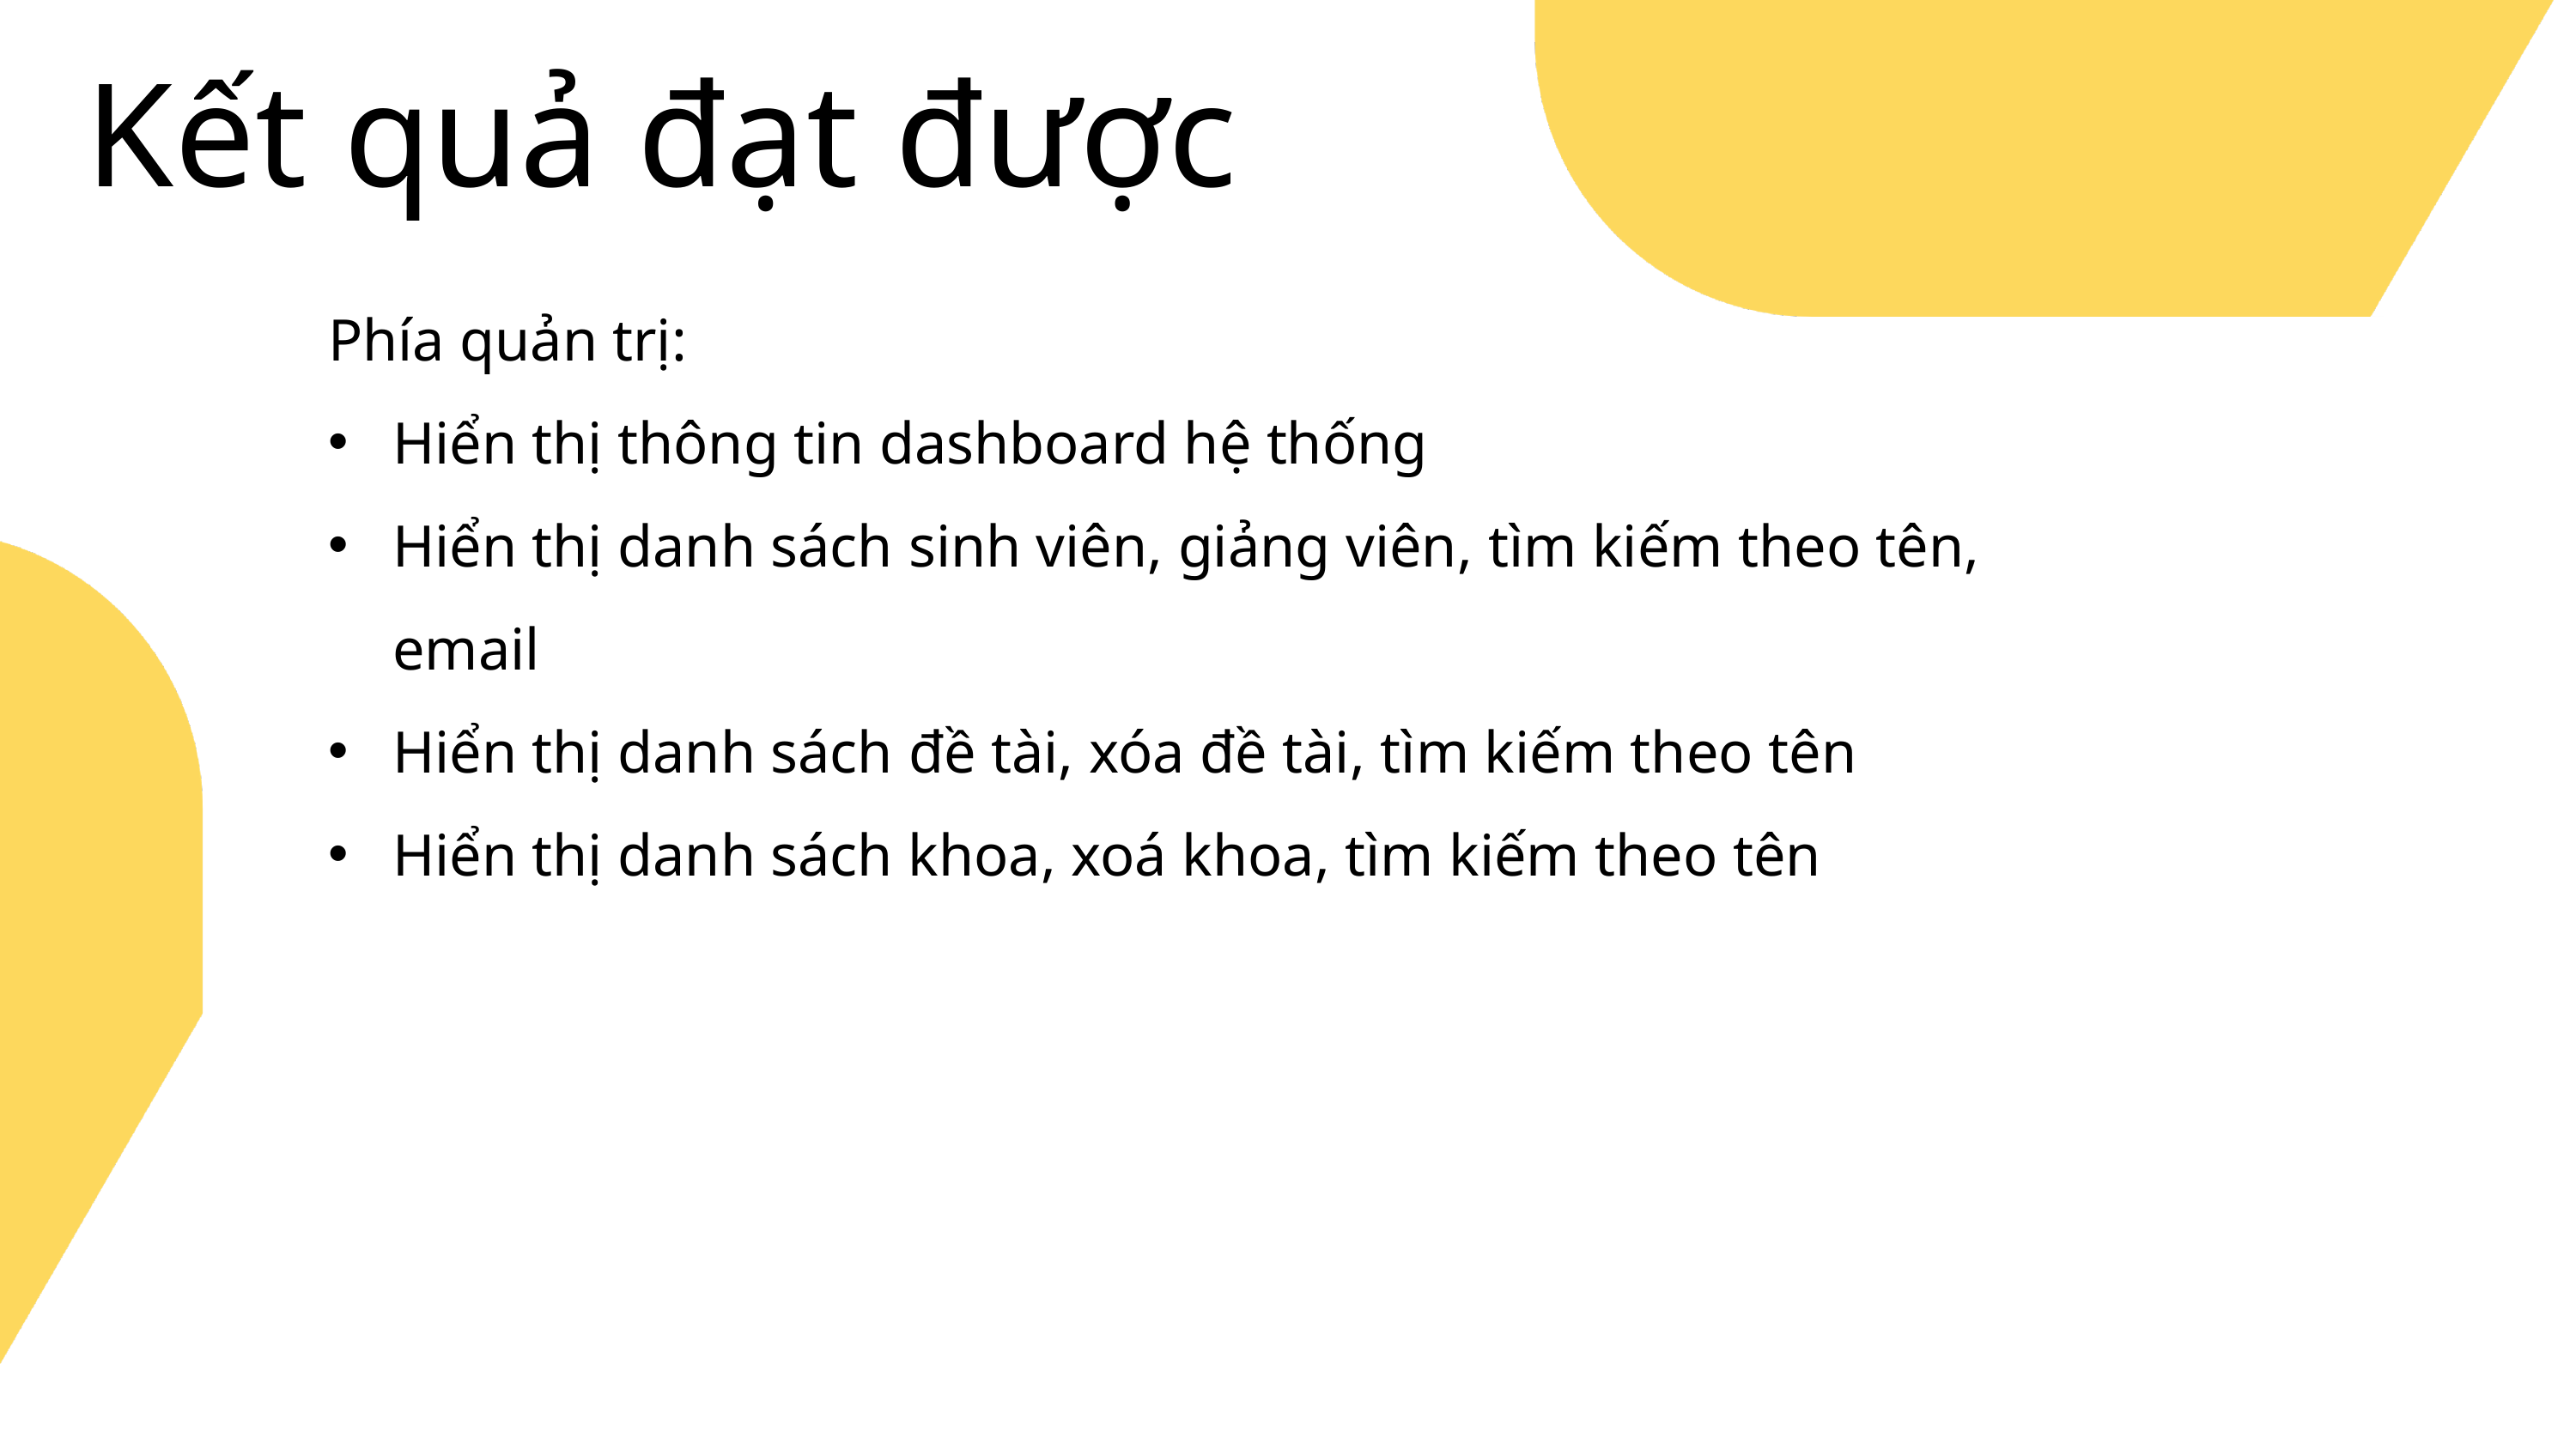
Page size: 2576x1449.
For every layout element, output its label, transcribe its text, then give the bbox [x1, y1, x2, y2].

text_box Phía quản trị: Hiển thị thông tin dashboard hệ thống Hiển thị danh sách sinh viên, giảng viên, tìm kiếm theo tên, email Hiển thị danh sách đề tài, xóa đề tài, tìm kiếm theo tên Hiển thị danh sách khoa, xoá khoa, tìm kiếm theo tên [315, 263, 2097, 894]
text_box Kết quả đạt được [85, 58, 1479, 215]
text_box [1534, 0, 2576, 317]
text_box [0, 530, 204, 1449]
